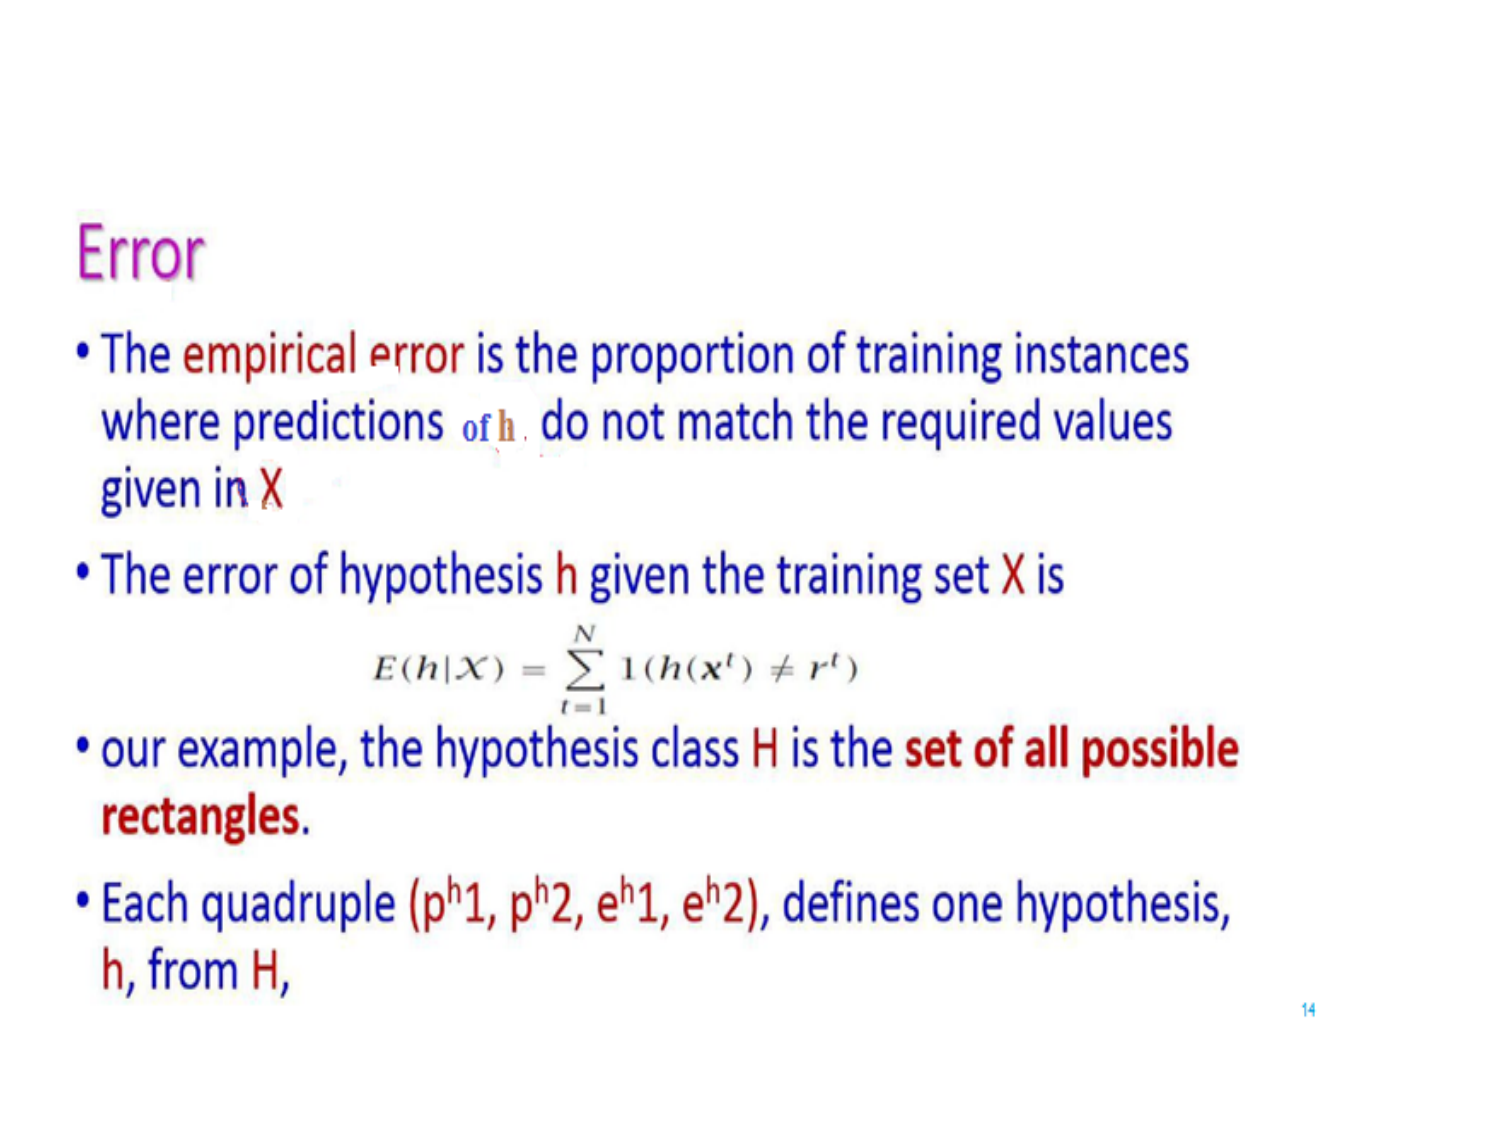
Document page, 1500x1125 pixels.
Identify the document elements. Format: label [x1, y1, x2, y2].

picture [37, 187, 1332, 1050]
